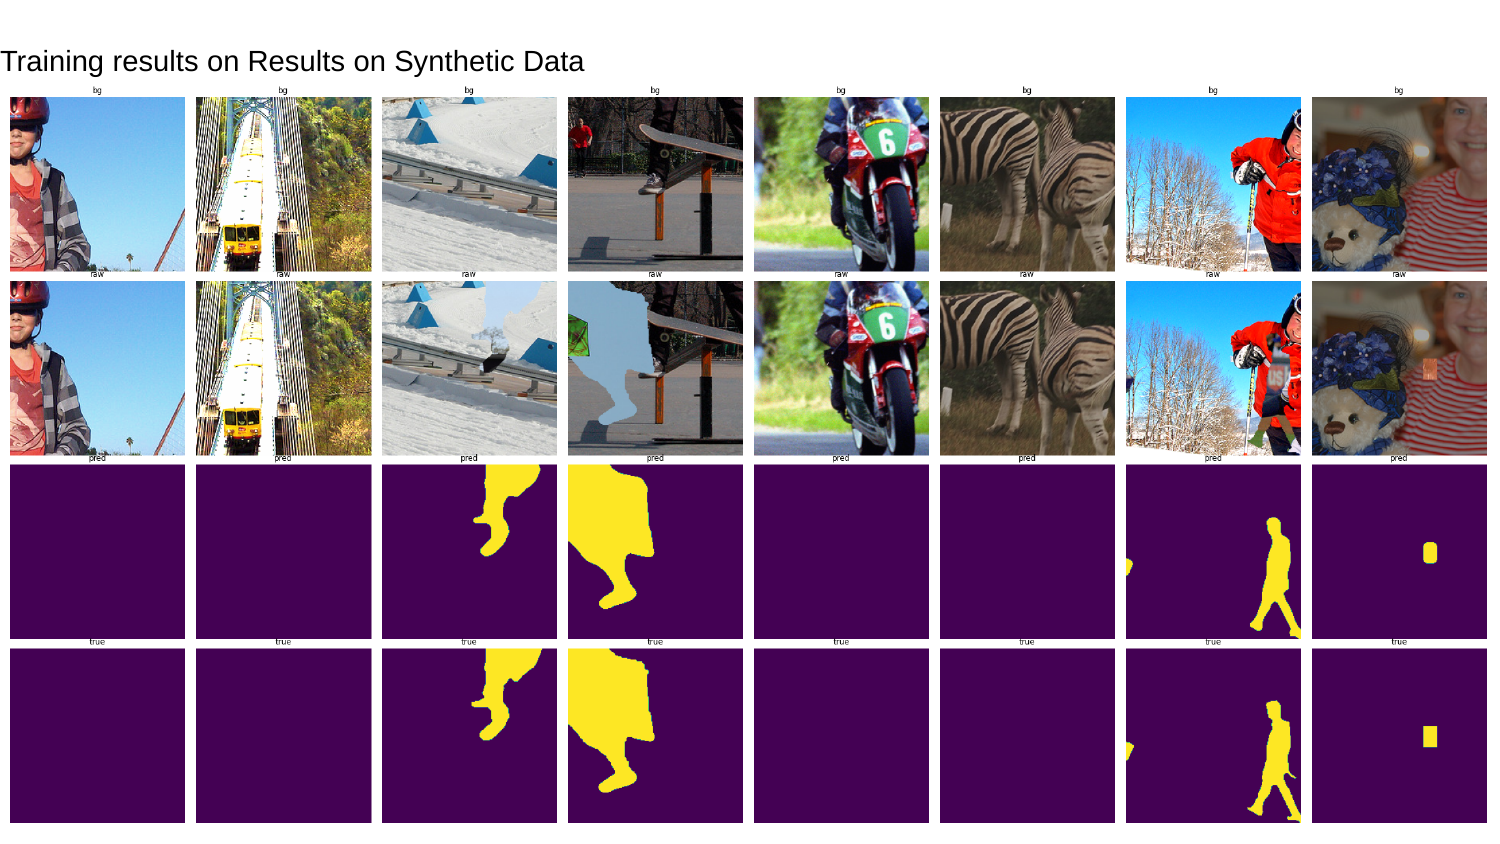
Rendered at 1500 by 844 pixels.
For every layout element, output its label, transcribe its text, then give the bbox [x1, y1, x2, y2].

picture [0, 79, 1499, 830]
text_box Training results on Results on Synthetic Data [0, 12, 1398, 77]
